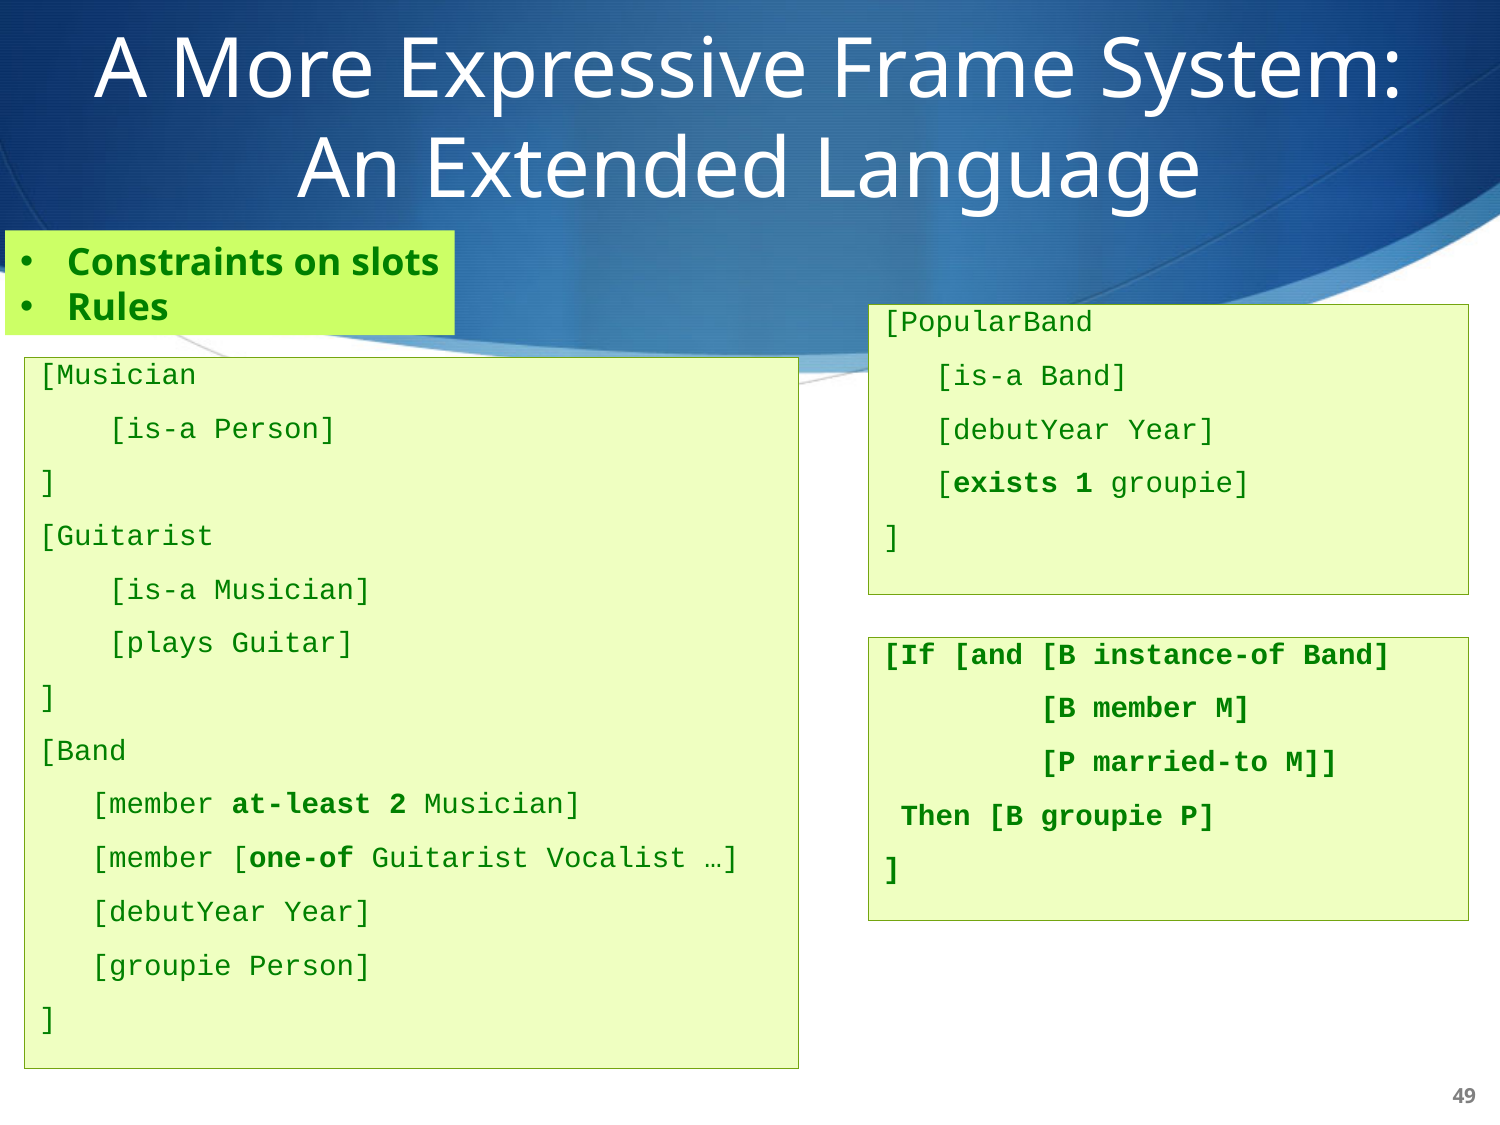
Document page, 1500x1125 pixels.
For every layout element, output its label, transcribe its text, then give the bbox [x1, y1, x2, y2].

text_box [PopularBand [is-a Band] [debutYear Year] [exists 1 groupie] ] [868, 304, 1469, 595]
title A More Expressive Frame System: An Extended Language [75, 6, 1425, 223]
text_box [If [and [B instance-of Band] [B member M] [P married-to M]] Then [B groupie P] ] [868, 637, 1469, 921]
slide_number 49 [1420, 1067, 1500, 1125]
picture [0, 0, 1500, 1125]
text_box Constraints on slots Rules [5, 230, 455, 336]
list [Musician [is-a Person] ] [Guitarist [is-a Musician] [plays Guitar] ] [Band [member at-least 2 Musician] [member [one-of Guitarist Vocalist …] [debutYear Year] [groupie Person] ] [24, 357, 799, 1069]
